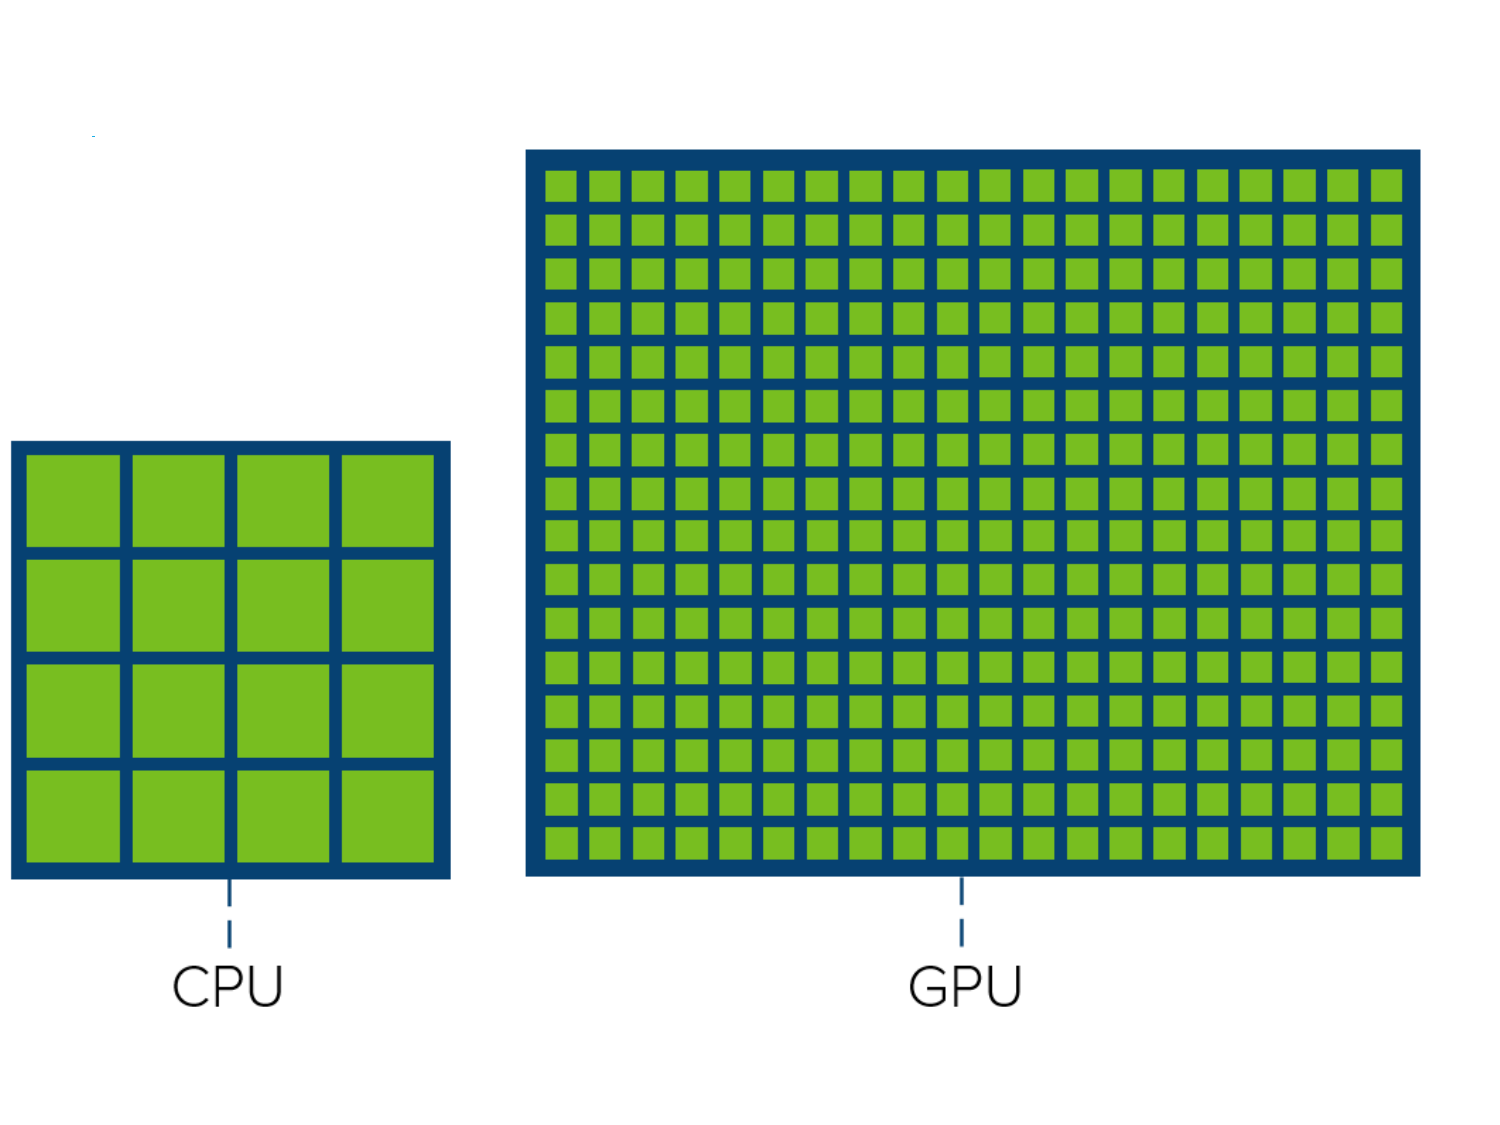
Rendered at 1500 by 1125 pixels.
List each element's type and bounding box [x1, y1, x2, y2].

picture [0, 137, 1432, 1031]
